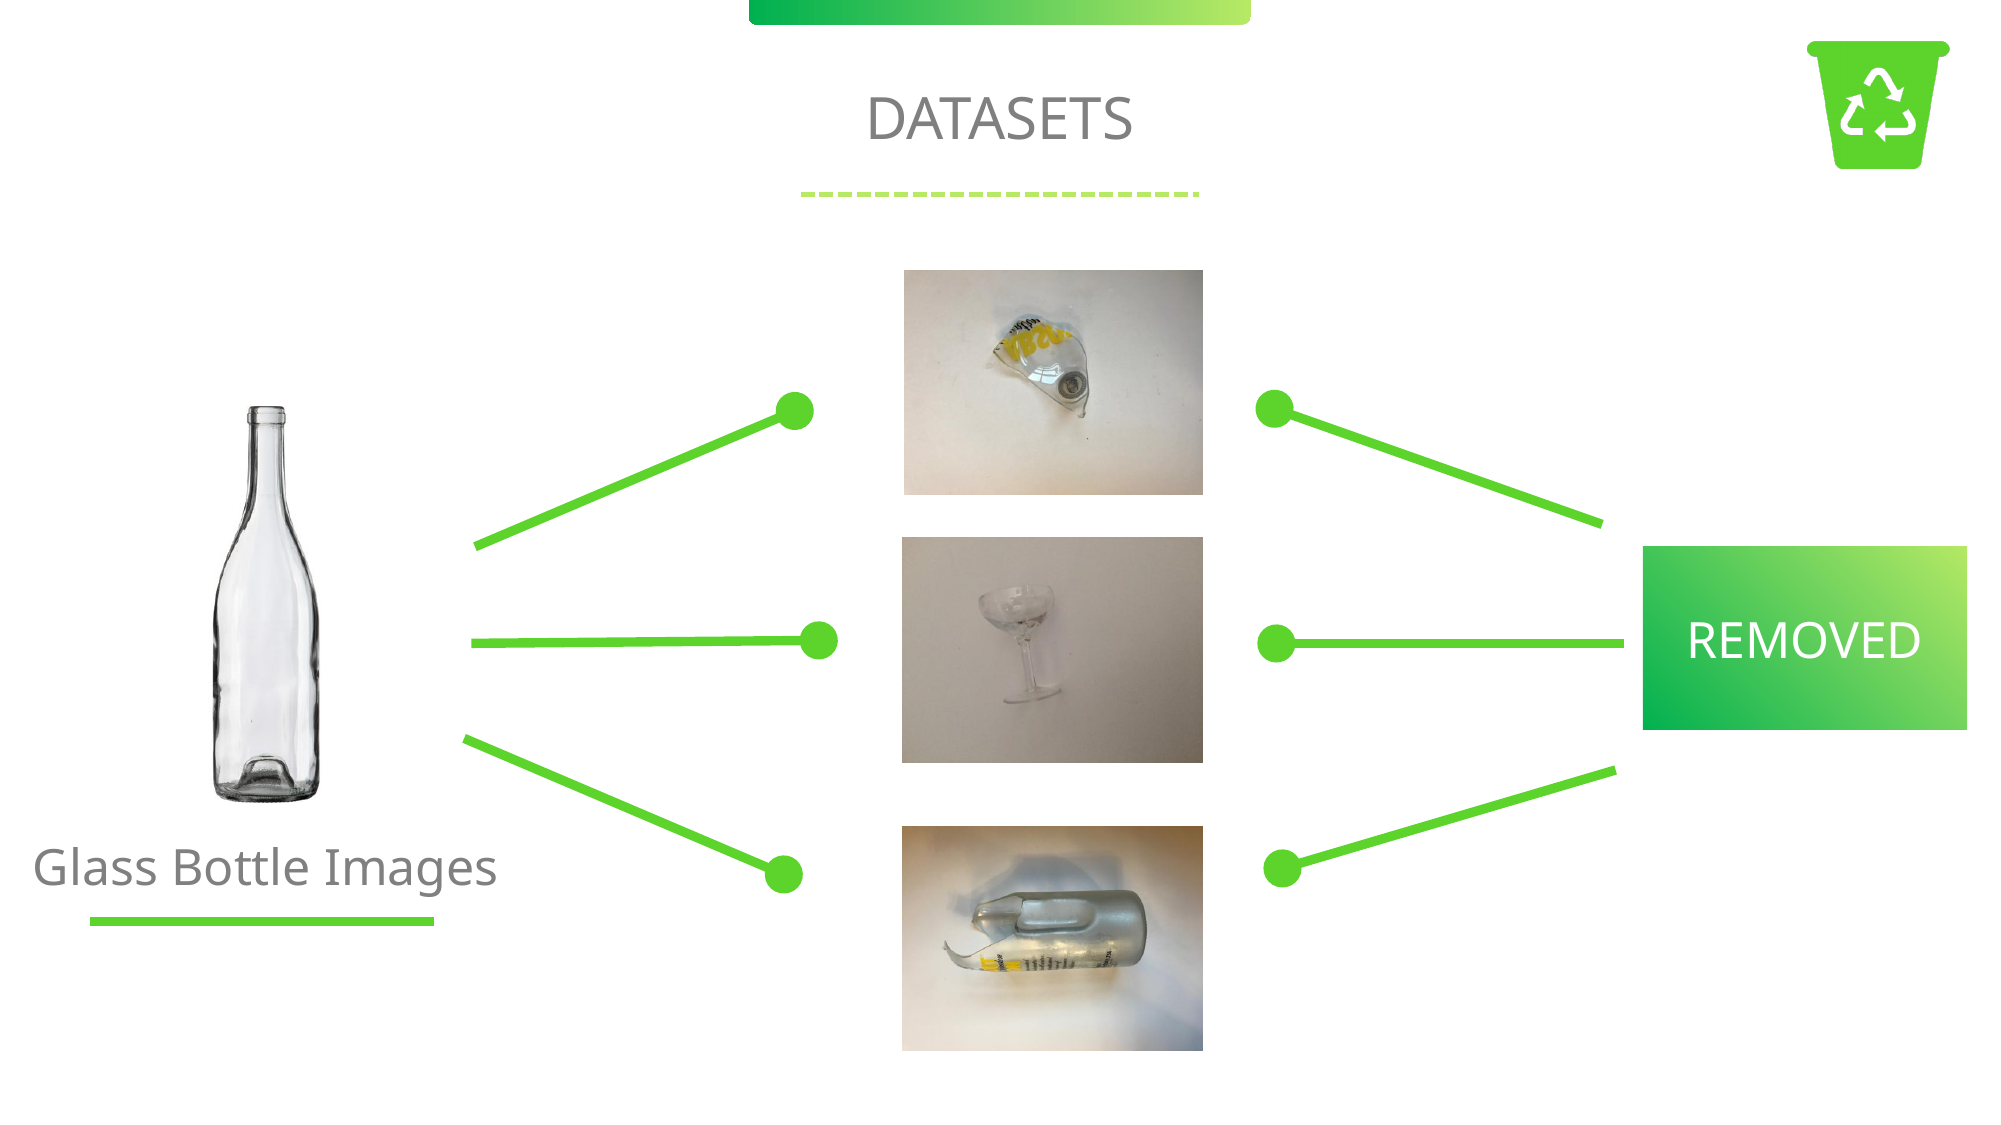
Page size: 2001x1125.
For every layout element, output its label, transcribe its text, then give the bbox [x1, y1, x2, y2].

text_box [1244, 451, 1609, 491]
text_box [457, 447, 823, 487]
picture [903, 270, 1203, 495]
text_box REMOVED [1642, 546, 1968, 730]
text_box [453, 782, 819, 822]
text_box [1258, 632, 1623, 672]
picture [902, 826, 1203, 1051]
text_box DATASETS [850, 74, 1150, 159]
picture [902, 537, 1203, 763]
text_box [1259, 810, 1625, 850]
picture [67, 406, 465, 803]
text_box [472, 613, 837, 653]
text_box Glass Bottle Images [18, 827, 514, 903]
text_box [747, 0, 1252, 26]
picture [1787, 15, 1968, 195]
